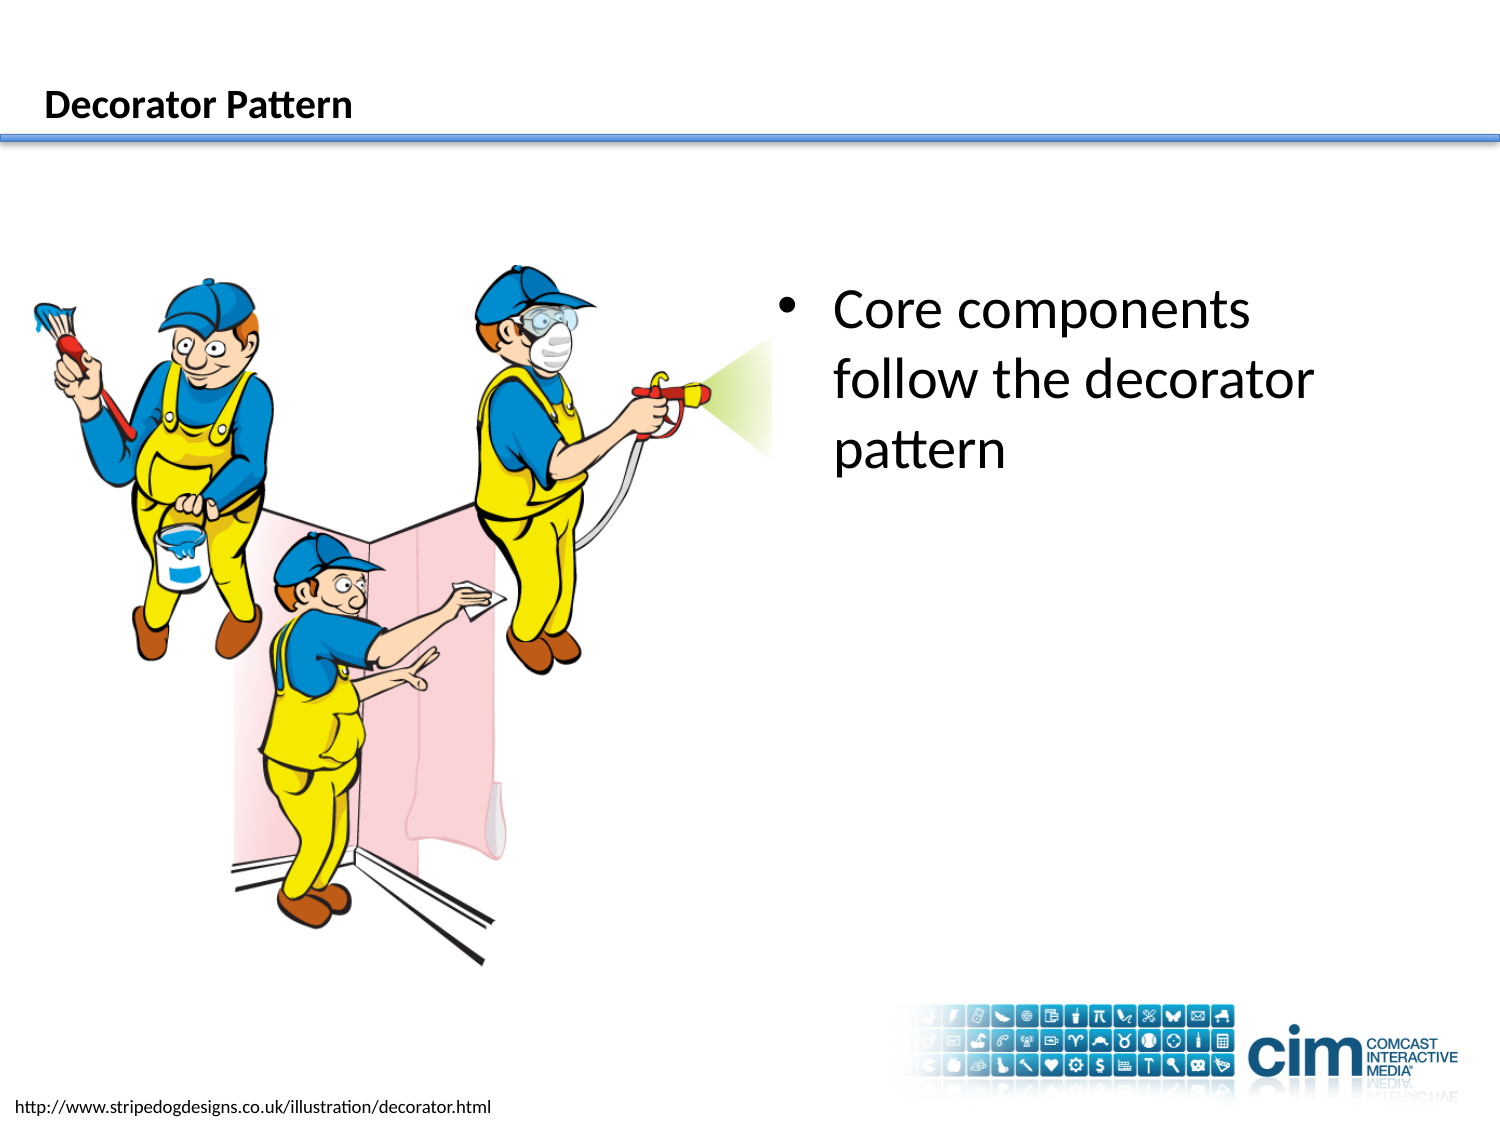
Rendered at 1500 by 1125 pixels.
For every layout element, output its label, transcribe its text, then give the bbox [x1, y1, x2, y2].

text_box http://www.stripedogdesigns.co.uk/illustration/decorator.html [0, 1087, 750, 1125]
picture [0, 142, 1500, 1125]
title Decorator Pattern [31, 74, 1453, 134]
picture [0, 0, 1500, 134]
list Core components follow the decorator pattern [762, 262, 1425, 1005]
